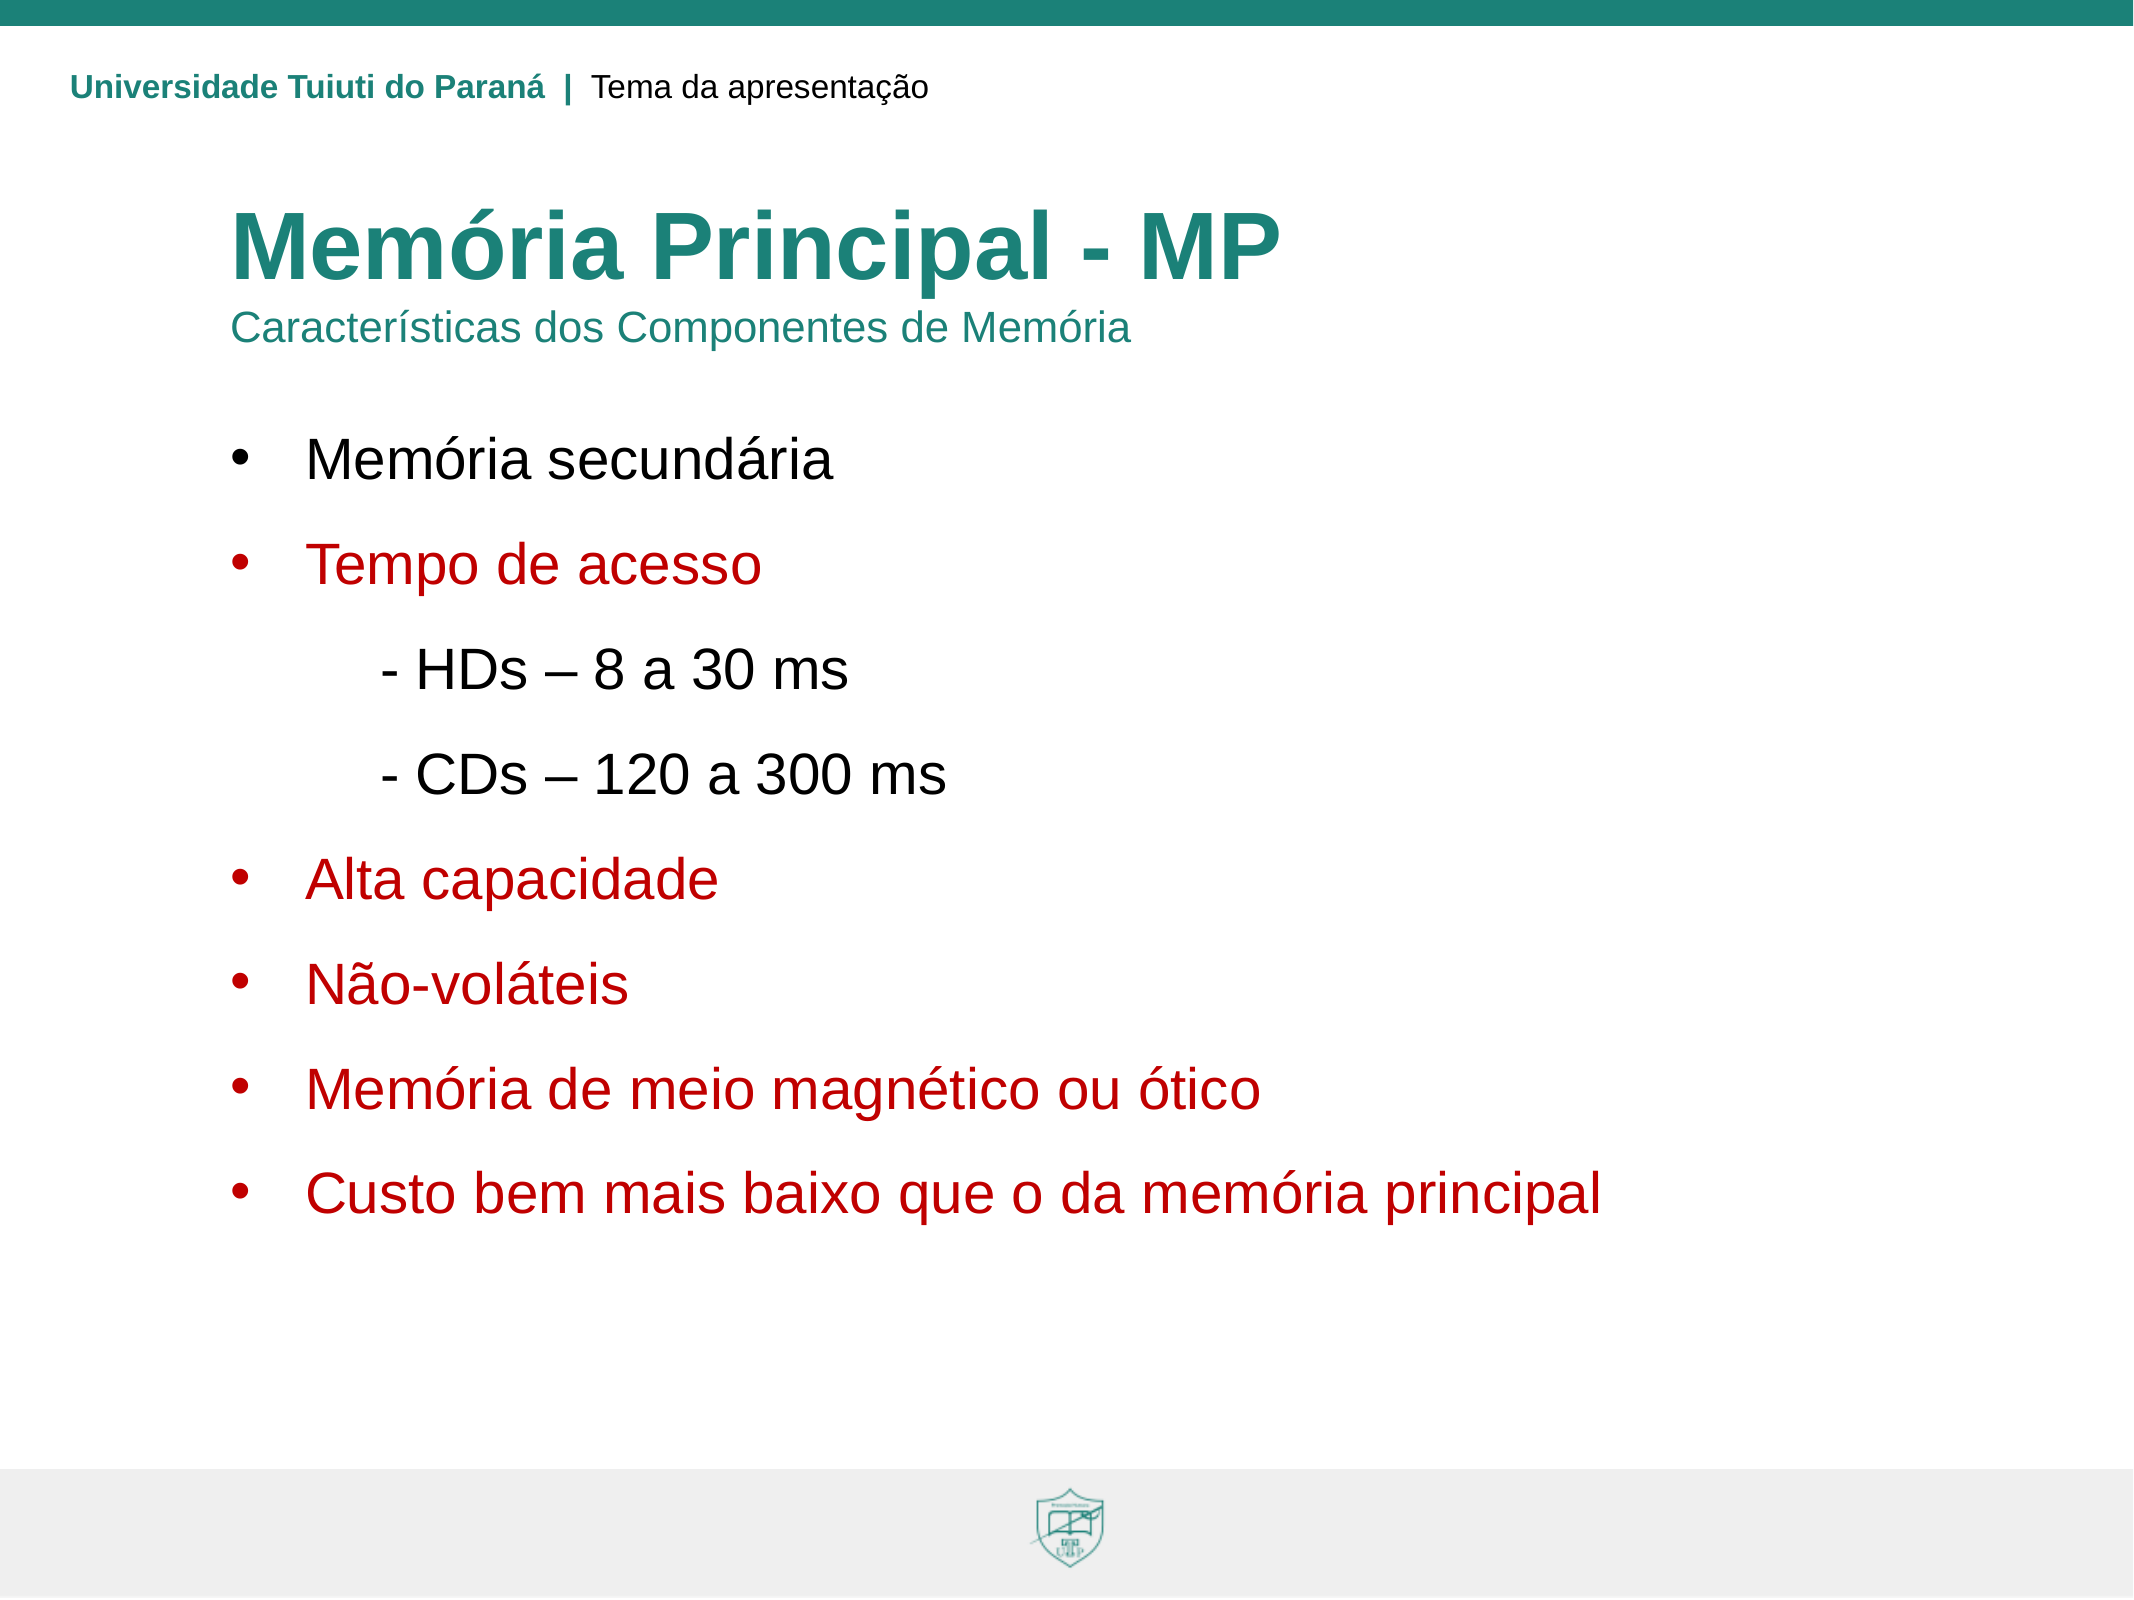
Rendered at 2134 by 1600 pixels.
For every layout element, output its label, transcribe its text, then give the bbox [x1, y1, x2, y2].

text_box Universidade Tuiuti do Paraná | Tema da apresentação [63, 59, 936, 112]
picture [0, 0, 2134, 26]
picture [0, 1469, 2134, 1598]
text_box Memória Principal - MP Características dos Componentes de Memória Memória secundária Tempo de acesso - HDs – 8 a 30 ms - CDs – 120 a 300 ms Alta capacidade Não-voláteis Memória de meio magnético ou ótico Custo bem mais baixo que o da memória principal [223, 177, 1910, 1232]
